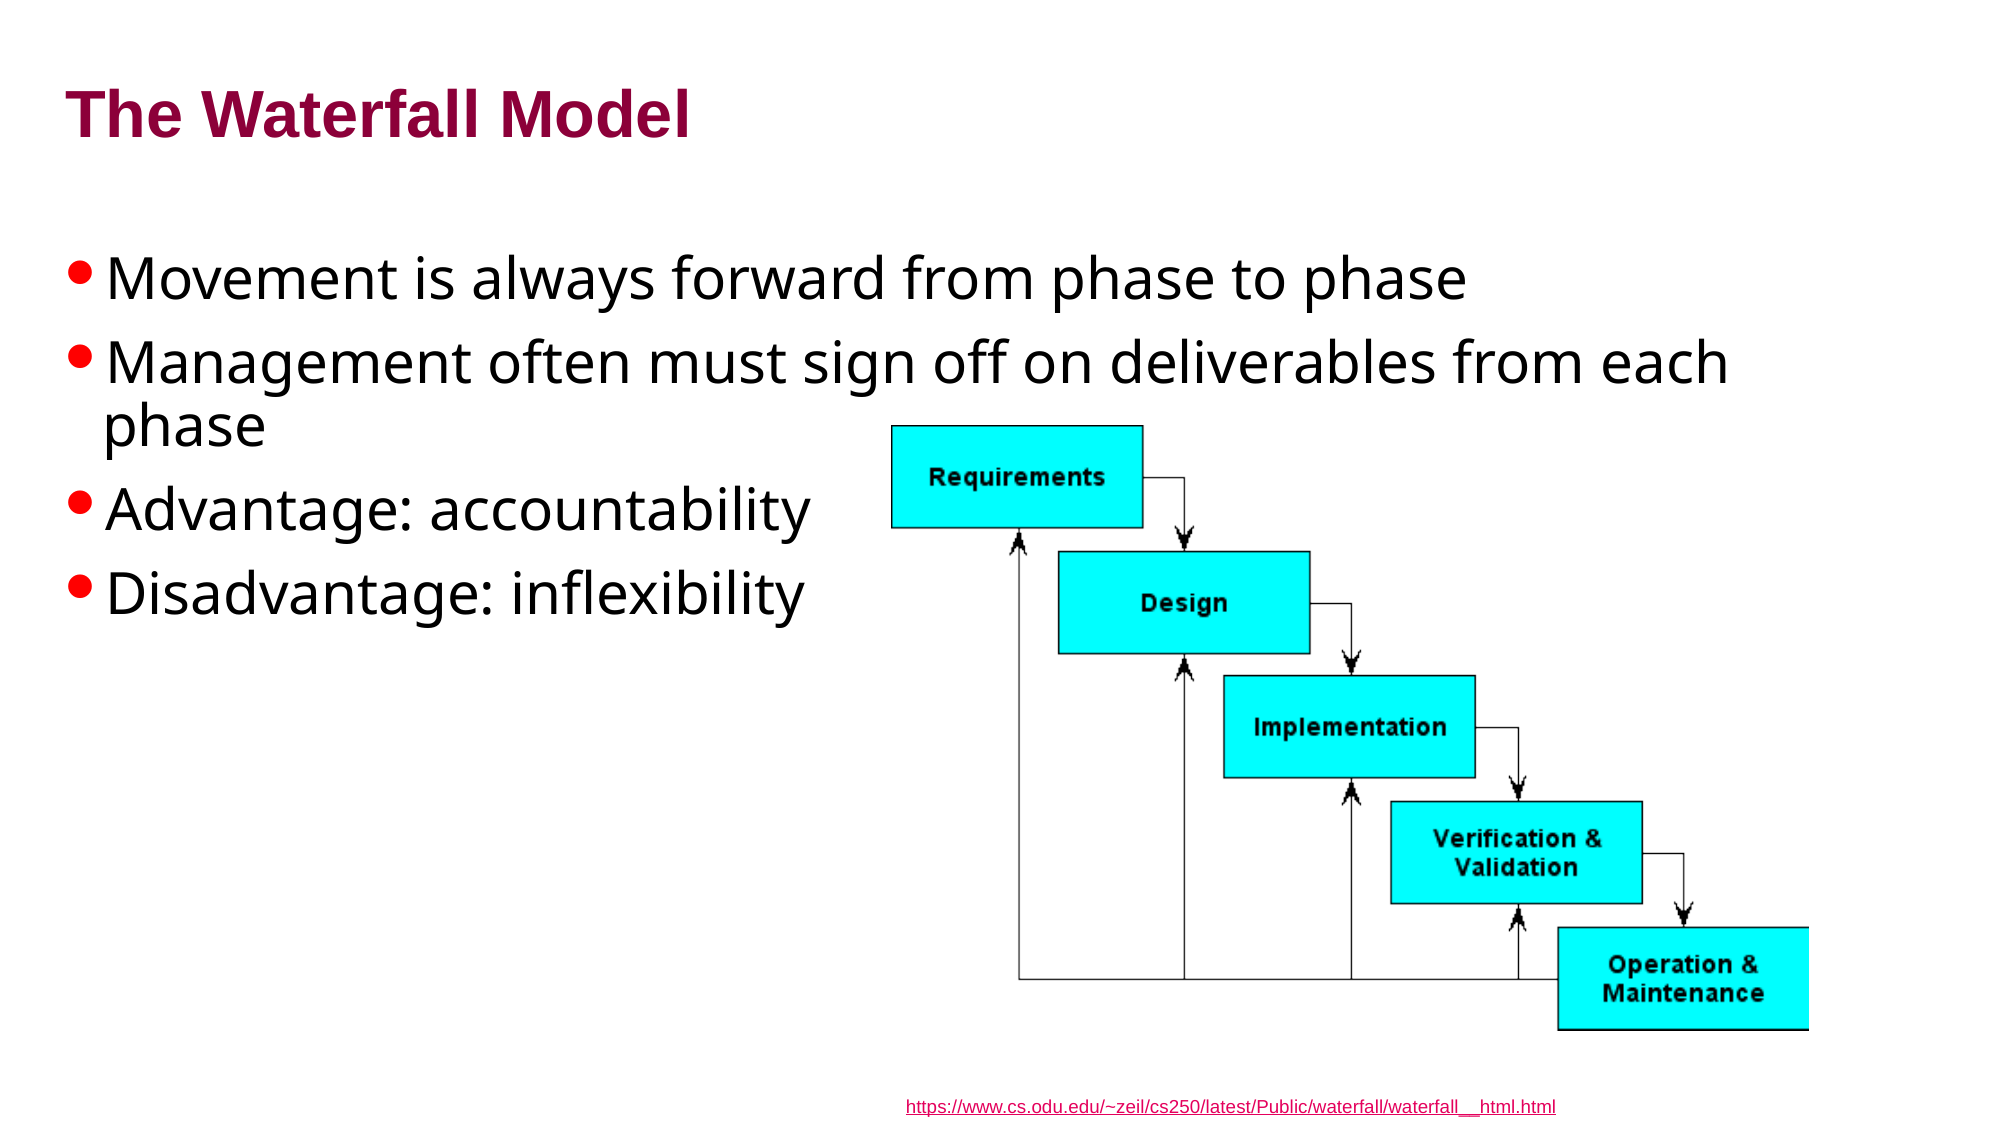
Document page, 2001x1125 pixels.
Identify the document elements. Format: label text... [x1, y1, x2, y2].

text_box Movement is always forward from phase to phase Management often must sign off on deliverables from each phase Advantage: accountability Disadvantage: inflexibility [50, 242, 1917, 329]
title The Waterfall Model [49, 37, 1934, 185]
text_box https://www.cs.odu.edu/~zeil/cs250/latest/Public/waterfall/waterfall__html.html [891, 1087, 1608, 1125]
picture [890, 425, 1809, 1031]
